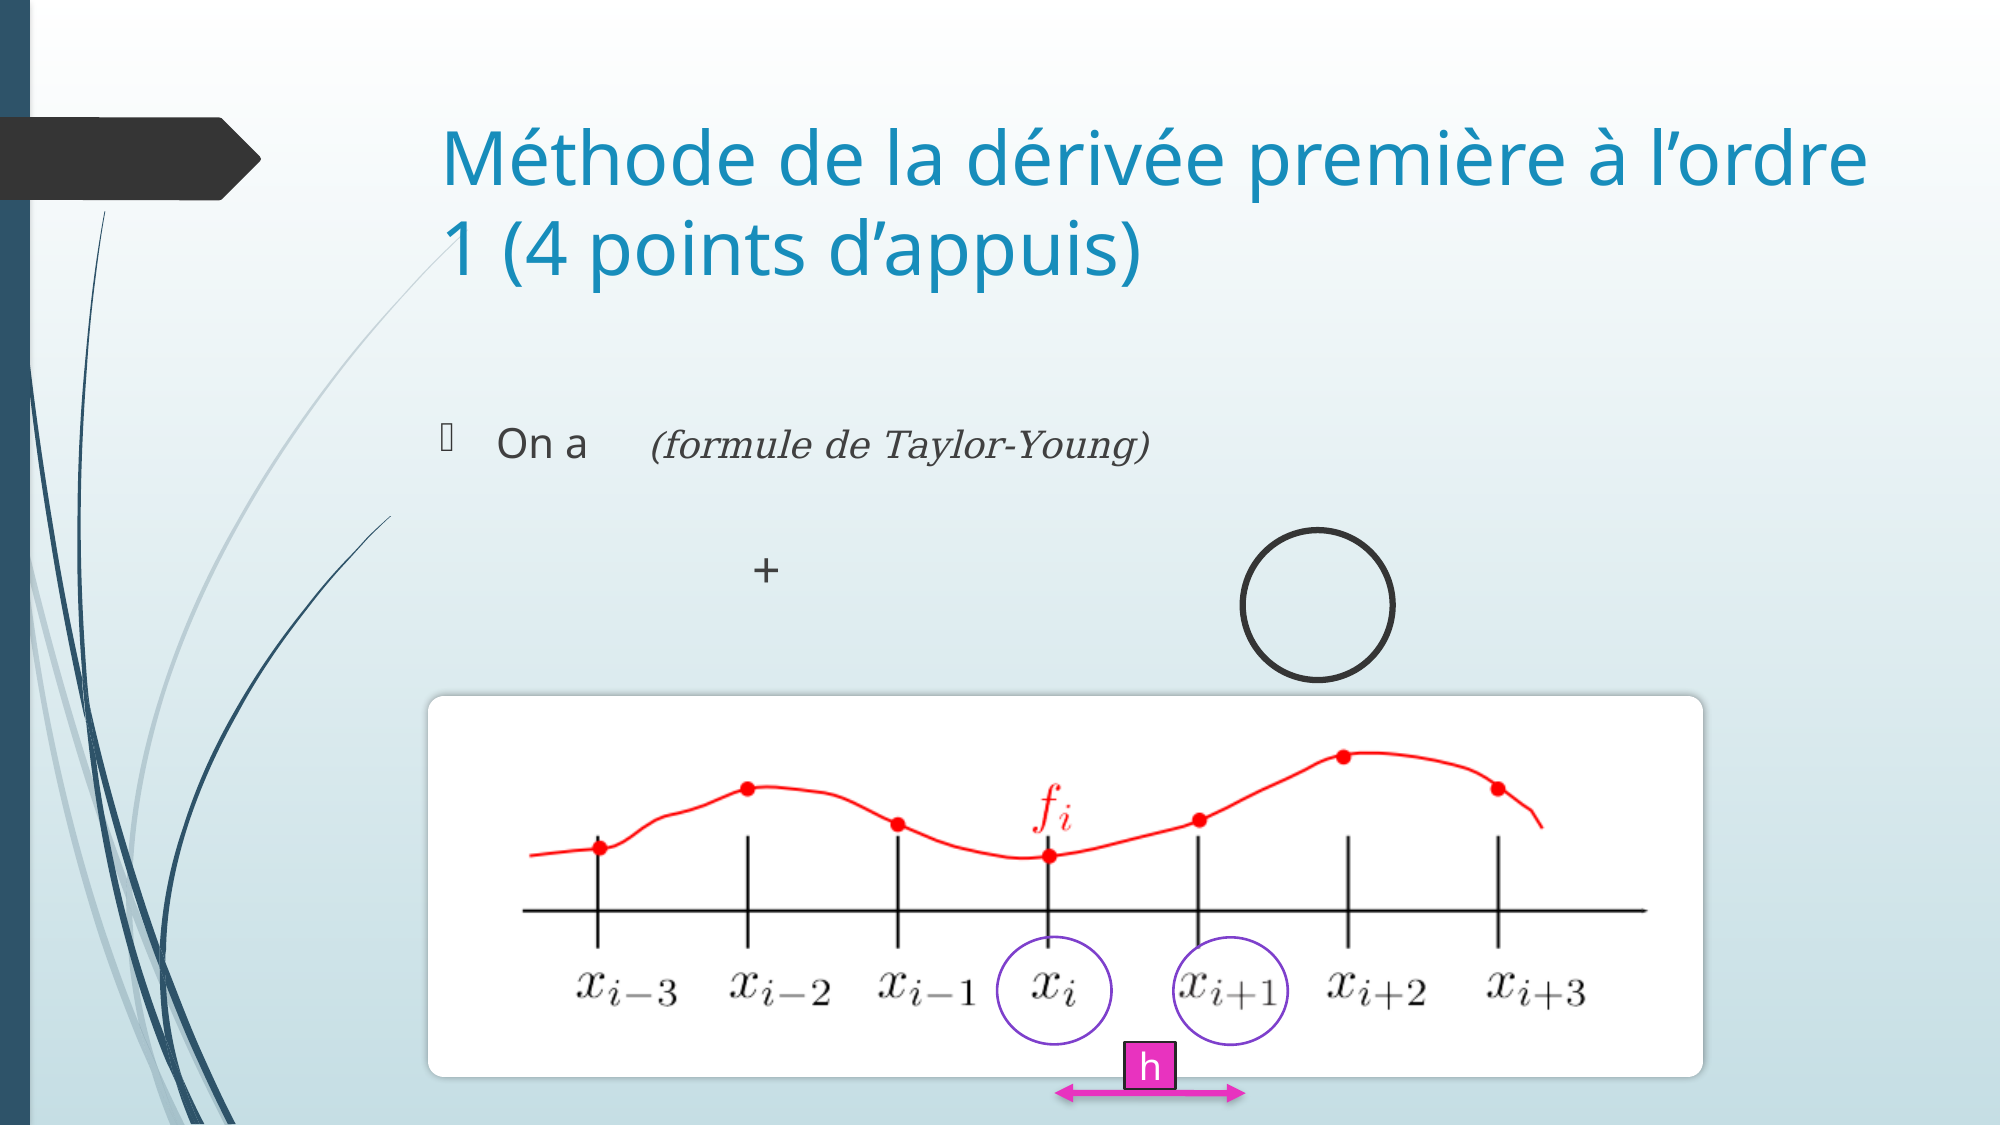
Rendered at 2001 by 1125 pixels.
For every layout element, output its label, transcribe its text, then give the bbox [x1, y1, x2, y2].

text_box [1241, 528, 1394, 682]
text_box h [1123, 1055, 1177, 1090]
picture [459, 726, 1673, 1047]
title Méthode de la dérivée première à l’ordre 1 (4 points d’appuis) [425, 102, 1888, 313]
